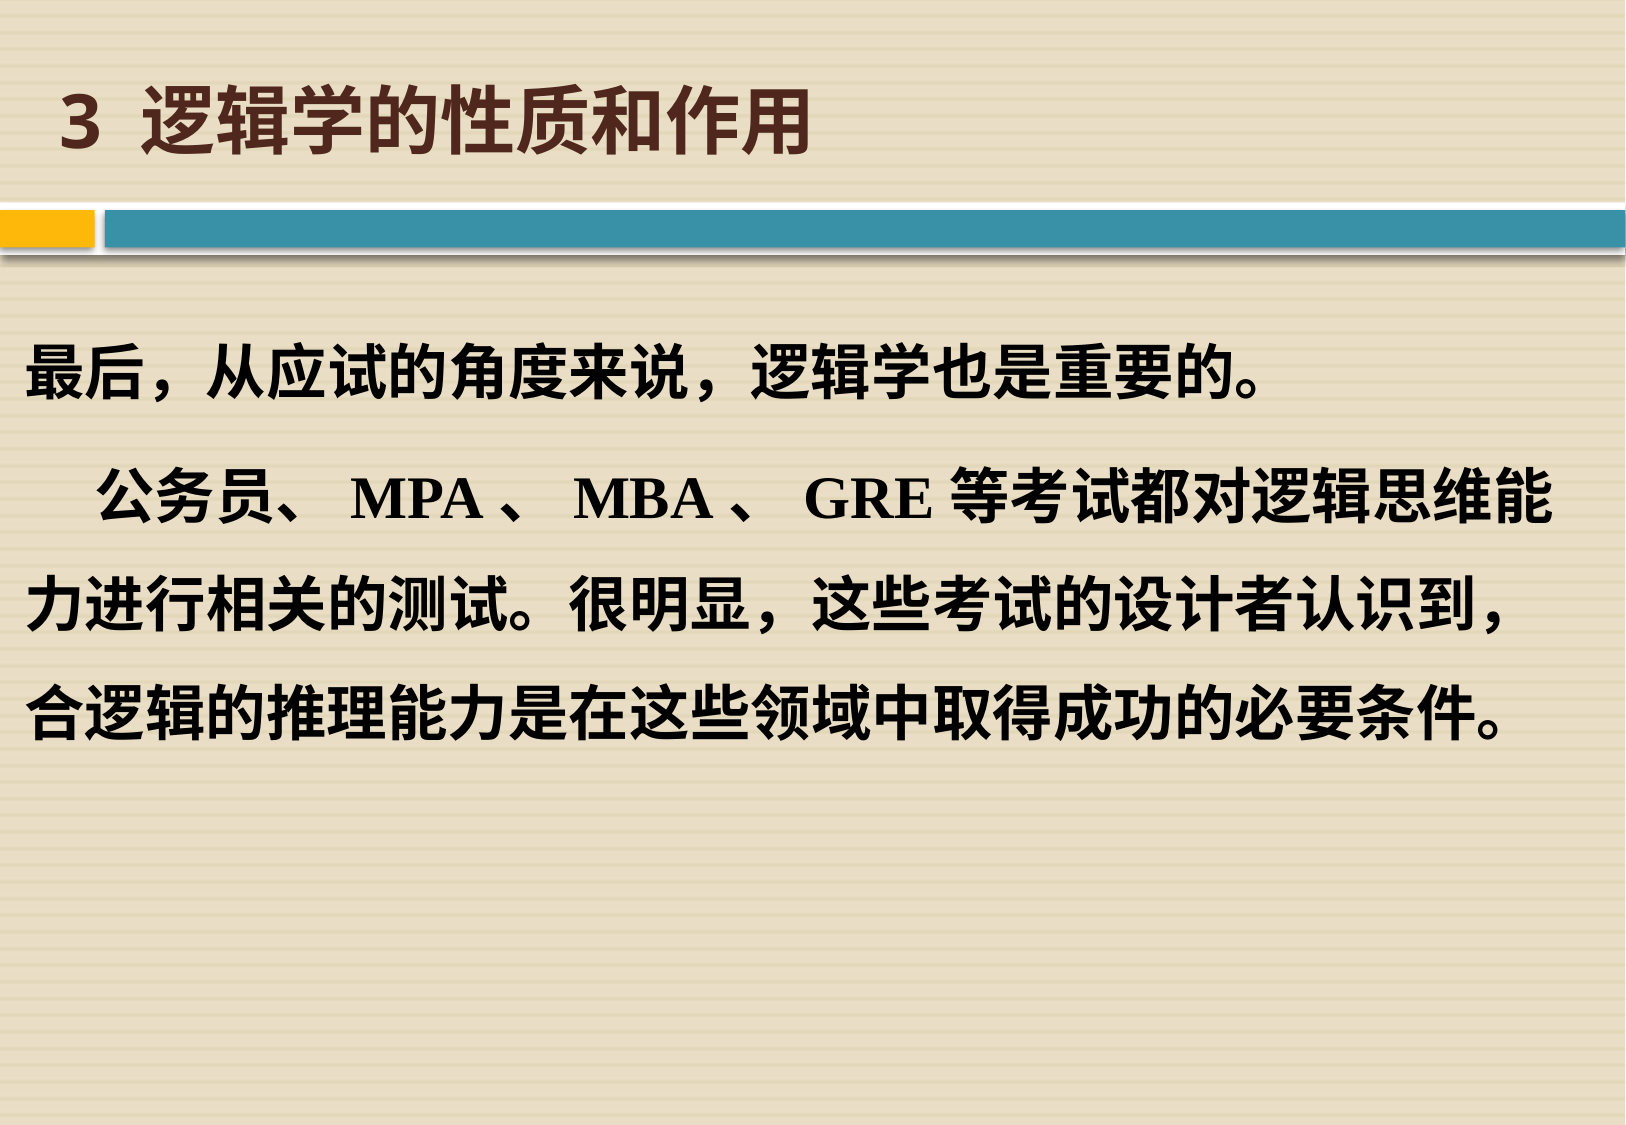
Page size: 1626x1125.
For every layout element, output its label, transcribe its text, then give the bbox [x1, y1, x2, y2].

list 最后，从应试的角度来说，逻辑学也是重要的。 公务员、MPA、MBA、GRE等考试都对逻辑思维能力进行相关的测试。很明显，这些考试的设计者认识到，合逻辑的推理能力是在这些领域中取得成功的必要条件。 [9, 290, 1593, 1118]
title 3 逻辑学的性质和作用 [44, 37, 1558, 200]
